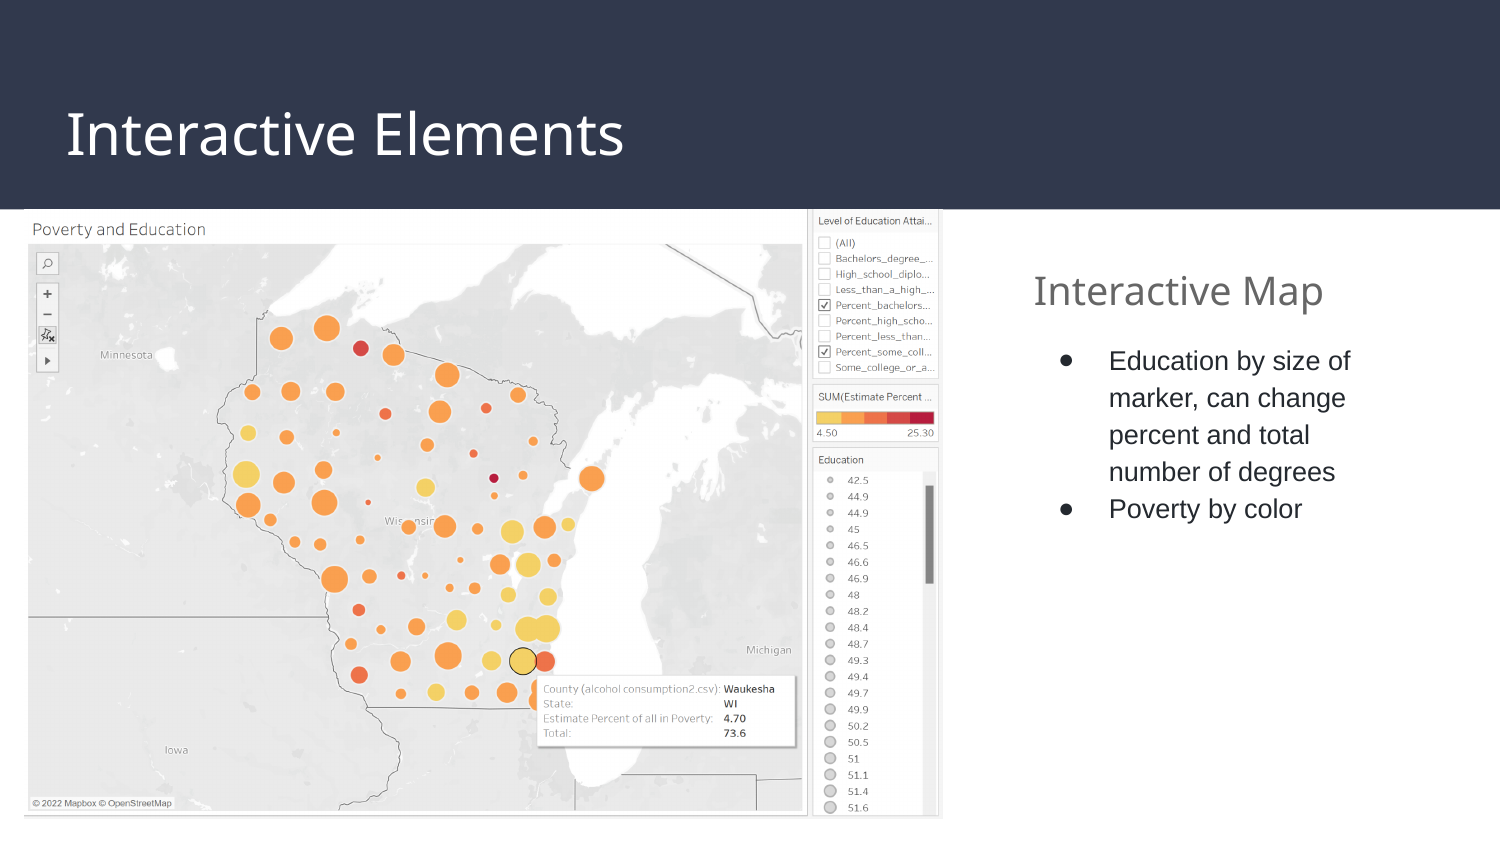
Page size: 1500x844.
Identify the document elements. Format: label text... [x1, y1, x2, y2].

picture [24, 209, 943, 819]
list Interactive Map Education by size of marker, can change percent and total number of degrees Poverty by color [1019, 243, 1393, 785]
title Interactive Elements [51, 82, 1449, 185]
